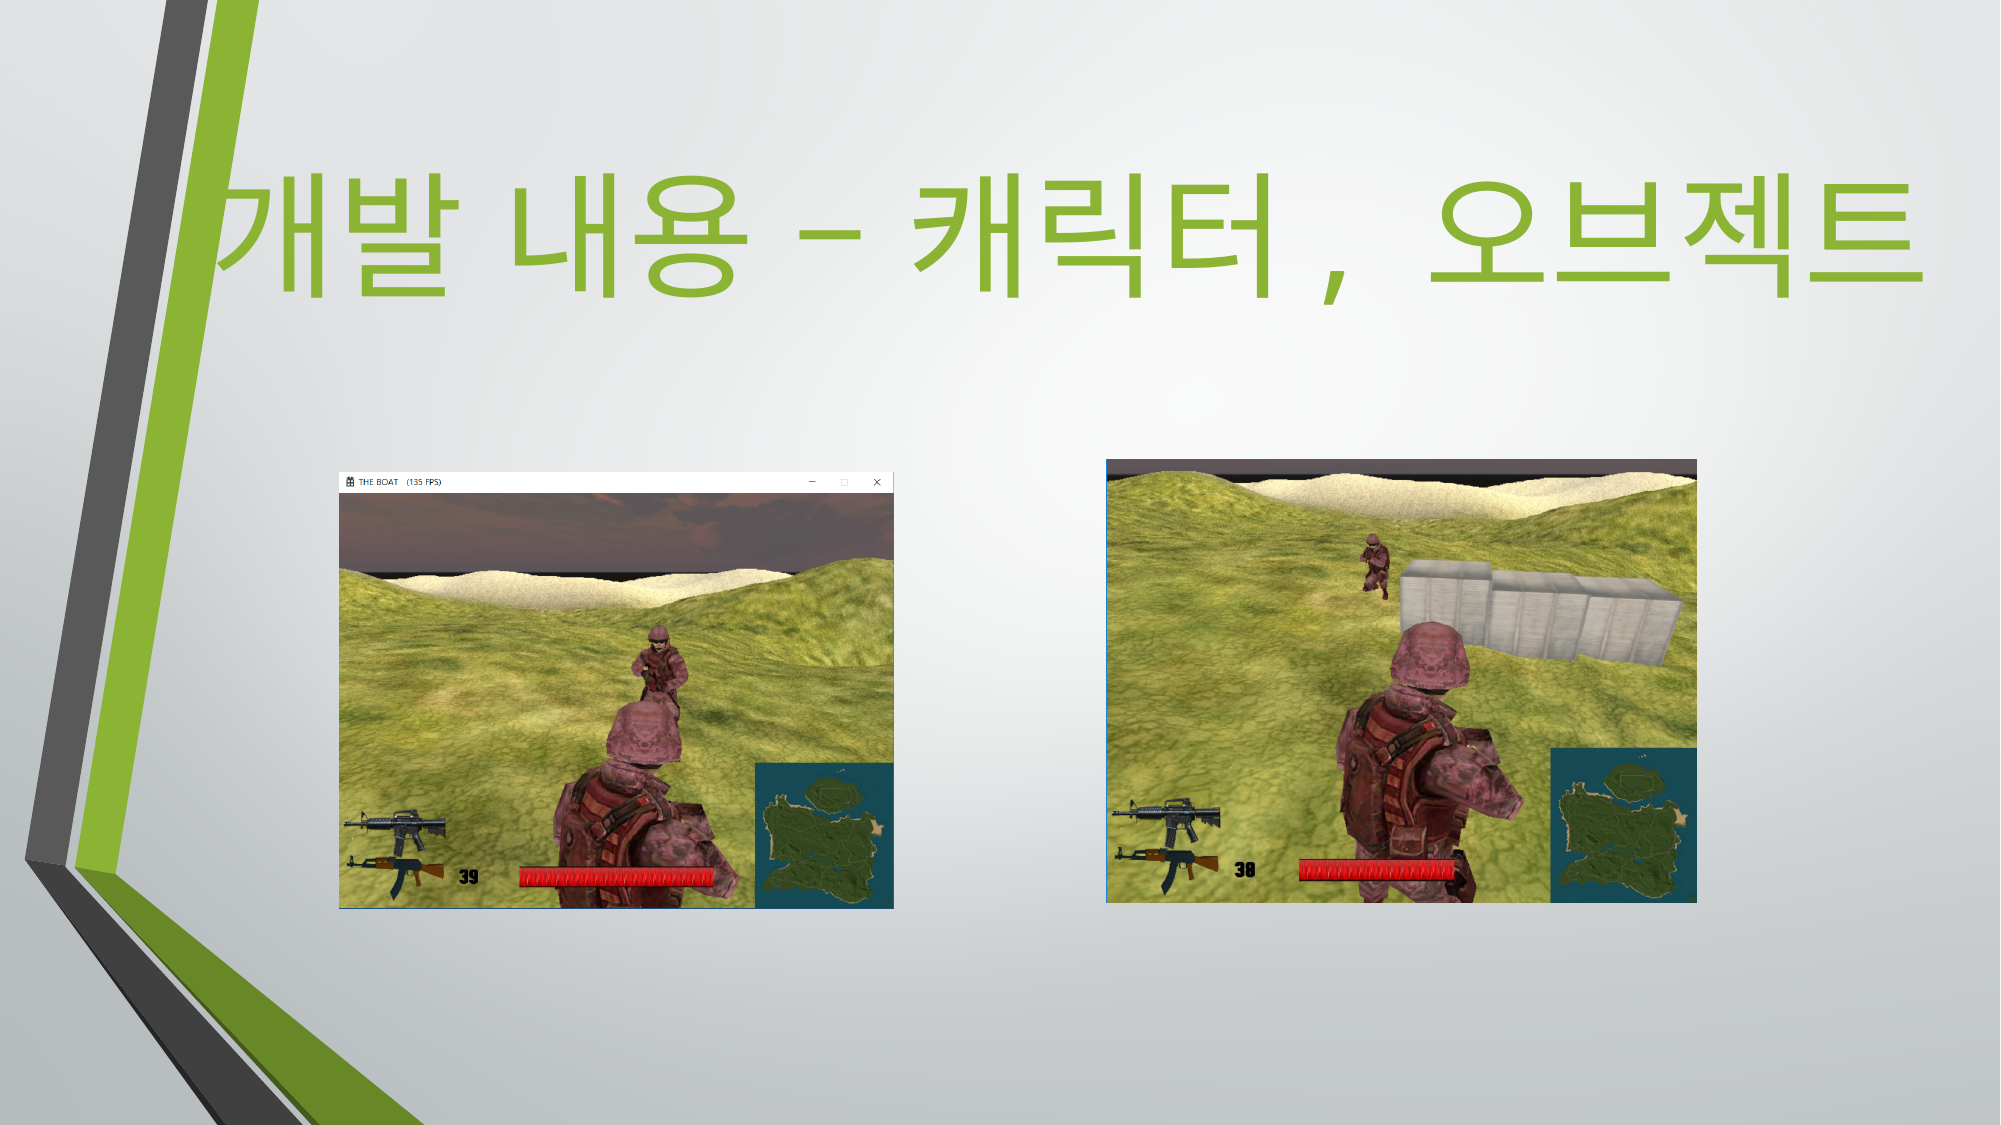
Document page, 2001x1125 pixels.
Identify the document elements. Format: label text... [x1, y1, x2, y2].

picture [339, 471, 894, 910]
picture [1106, 459, 1697, 904]
title 개발 내용 – 캐릭터, 오브젝트 [141, 88, 2000, 377]
